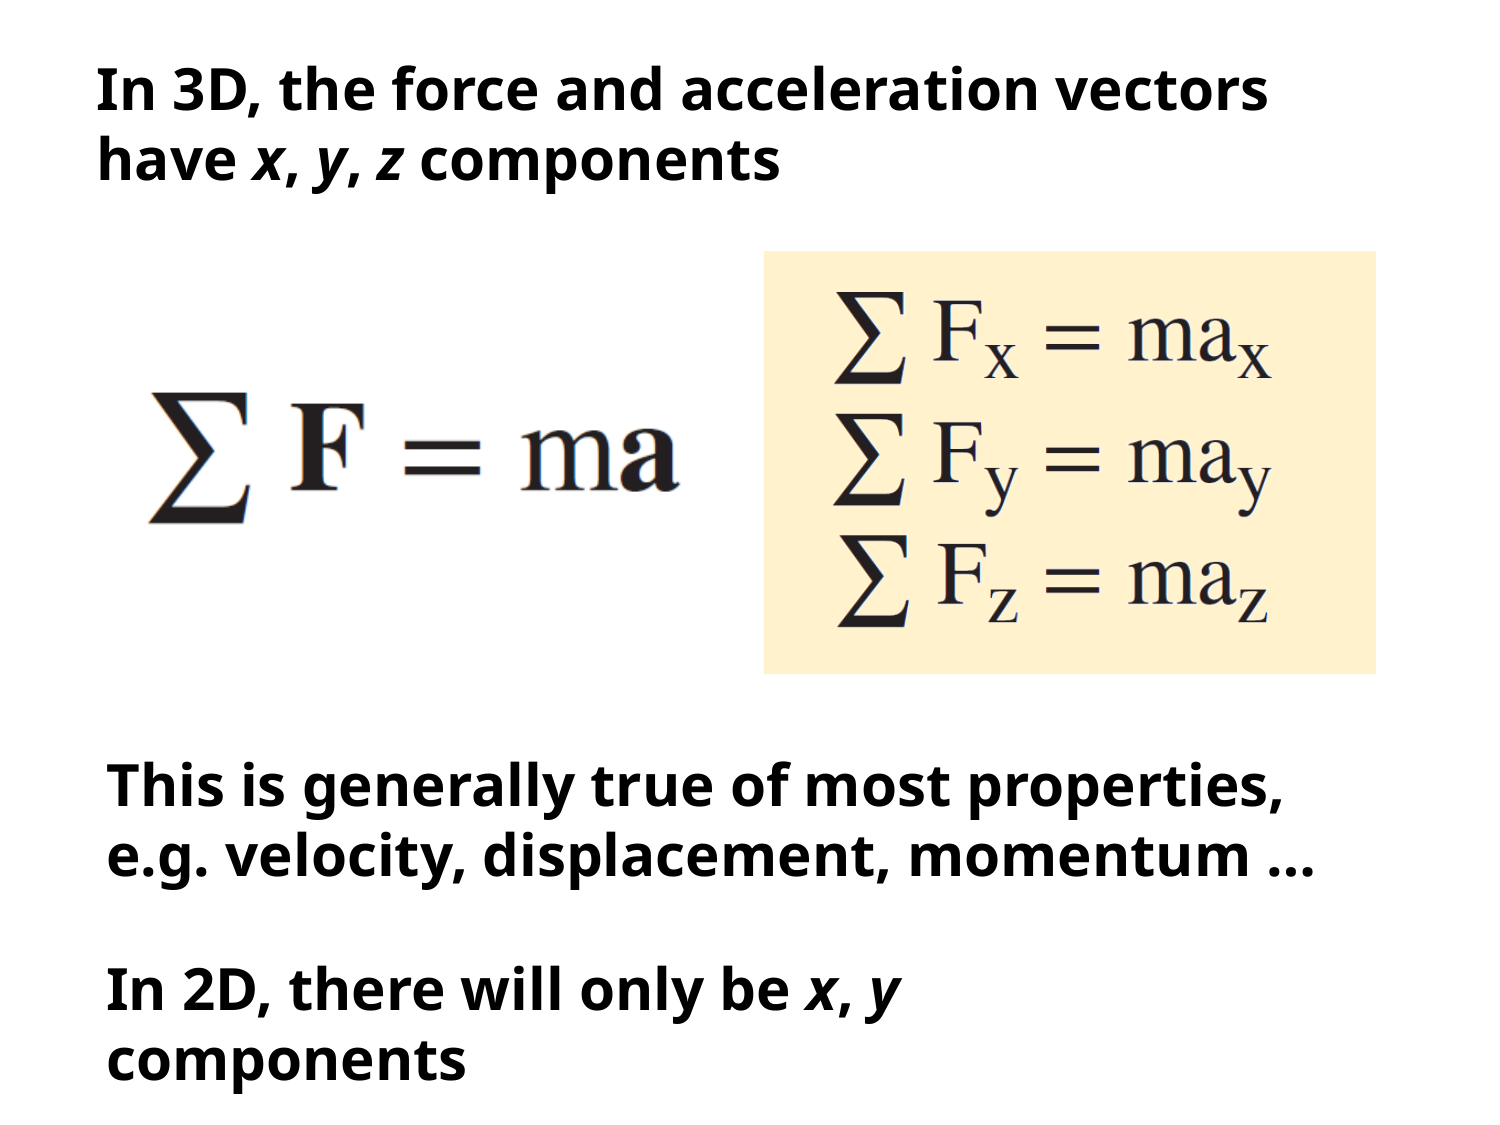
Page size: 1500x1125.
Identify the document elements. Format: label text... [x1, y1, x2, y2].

picture [823, 282, 1286, 638]
text_box In 3D, the force and acceleration vectors have x, y, z components [81, 44, 1390, 200]
text_box This is generally true of most properties, e.g. velocity, displacement, momentum … [91, 741, 1390, 896]
picture [127, 371, 707, 550]
text_box In 2D, there will only be x, y components [91, 944, 1257, 1099]
text_box [763, 250, 1377, 675]
